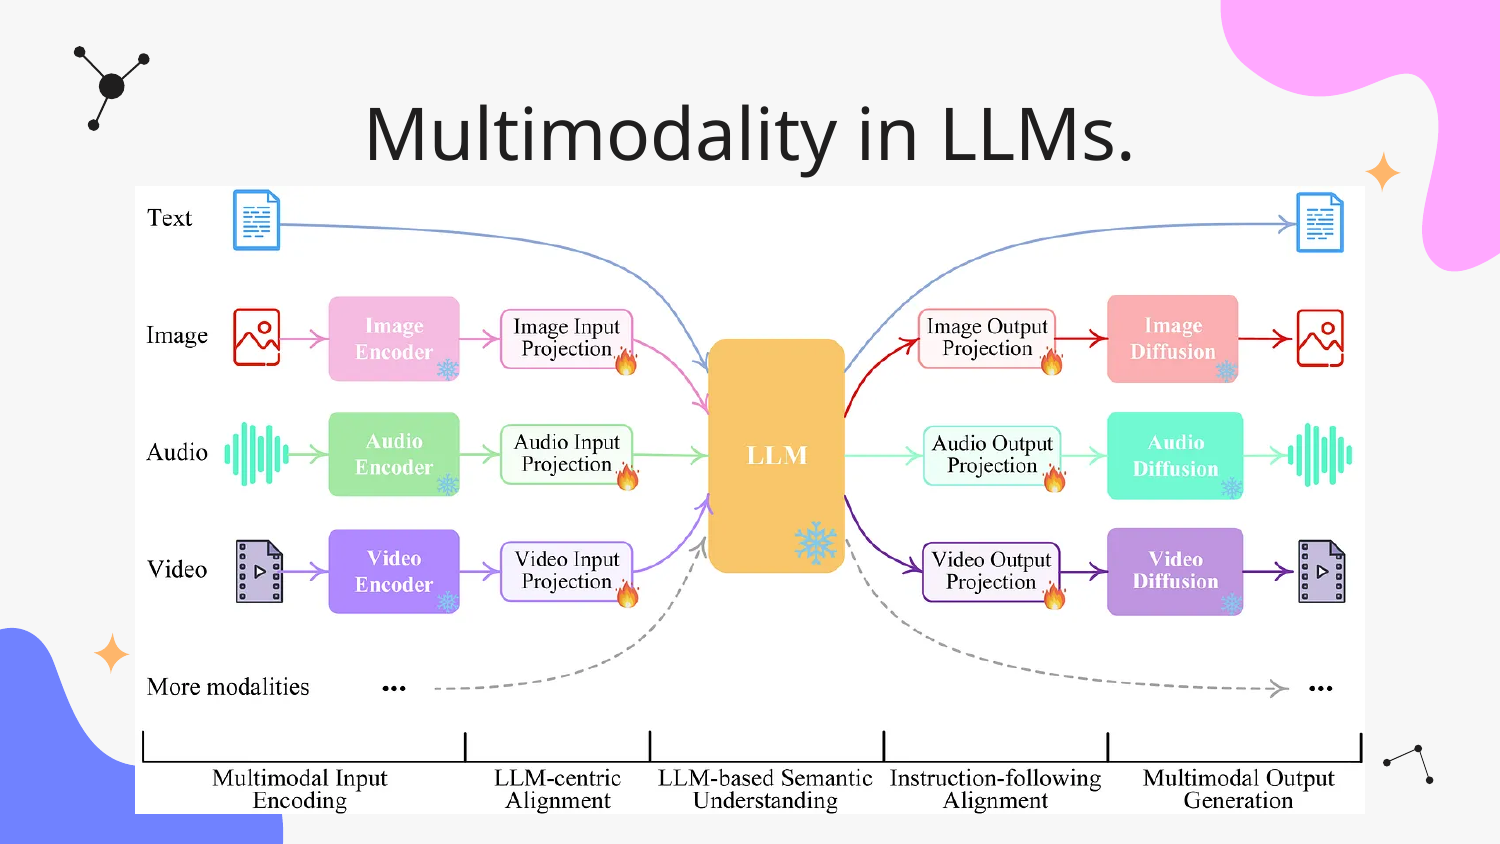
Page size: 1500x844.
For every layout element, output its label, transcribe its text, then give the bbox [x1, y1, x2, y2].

title Multimodality in LLMs. [118, 72, 1382, 167]
picture [135, 185, 1365, 814]
